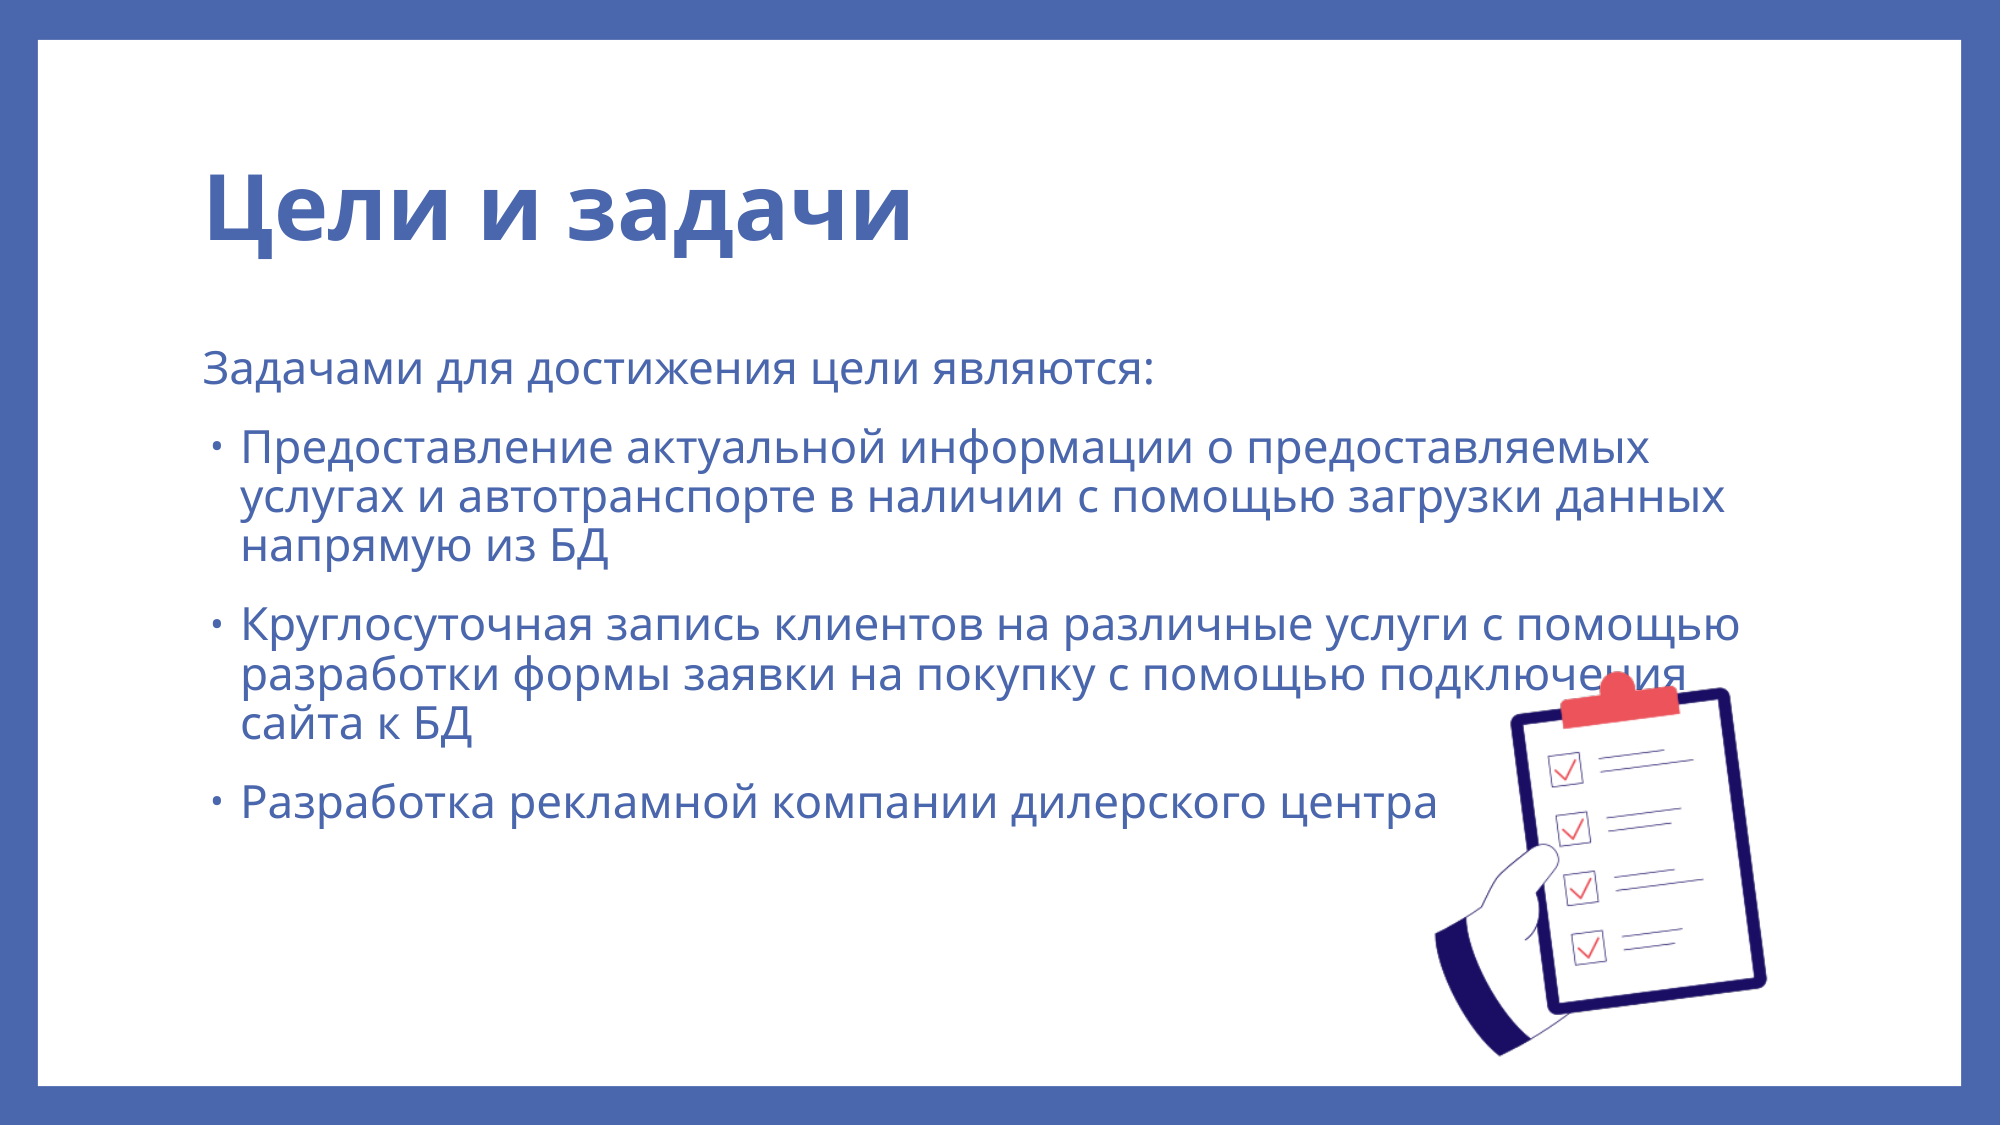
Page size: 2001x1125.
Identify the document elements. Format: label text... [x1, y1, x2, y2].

list Задачами для достижения цели являются: Предоставление актуальной информации о предоставляемых услугах и автотранспорте в наличии с помощью загрузки данных напрямую из БД Круглосуточная запись клиентов на различные услуги с помощью разработки формы заявки на покупку с помощью подключения сайта к БД Разработка рекламной компании дилерского центра [187, 337, 1808, 1000]
picture [1387, 642, 1838, 1093]
title Цели и задачи [187, 99, 1808, 323]
